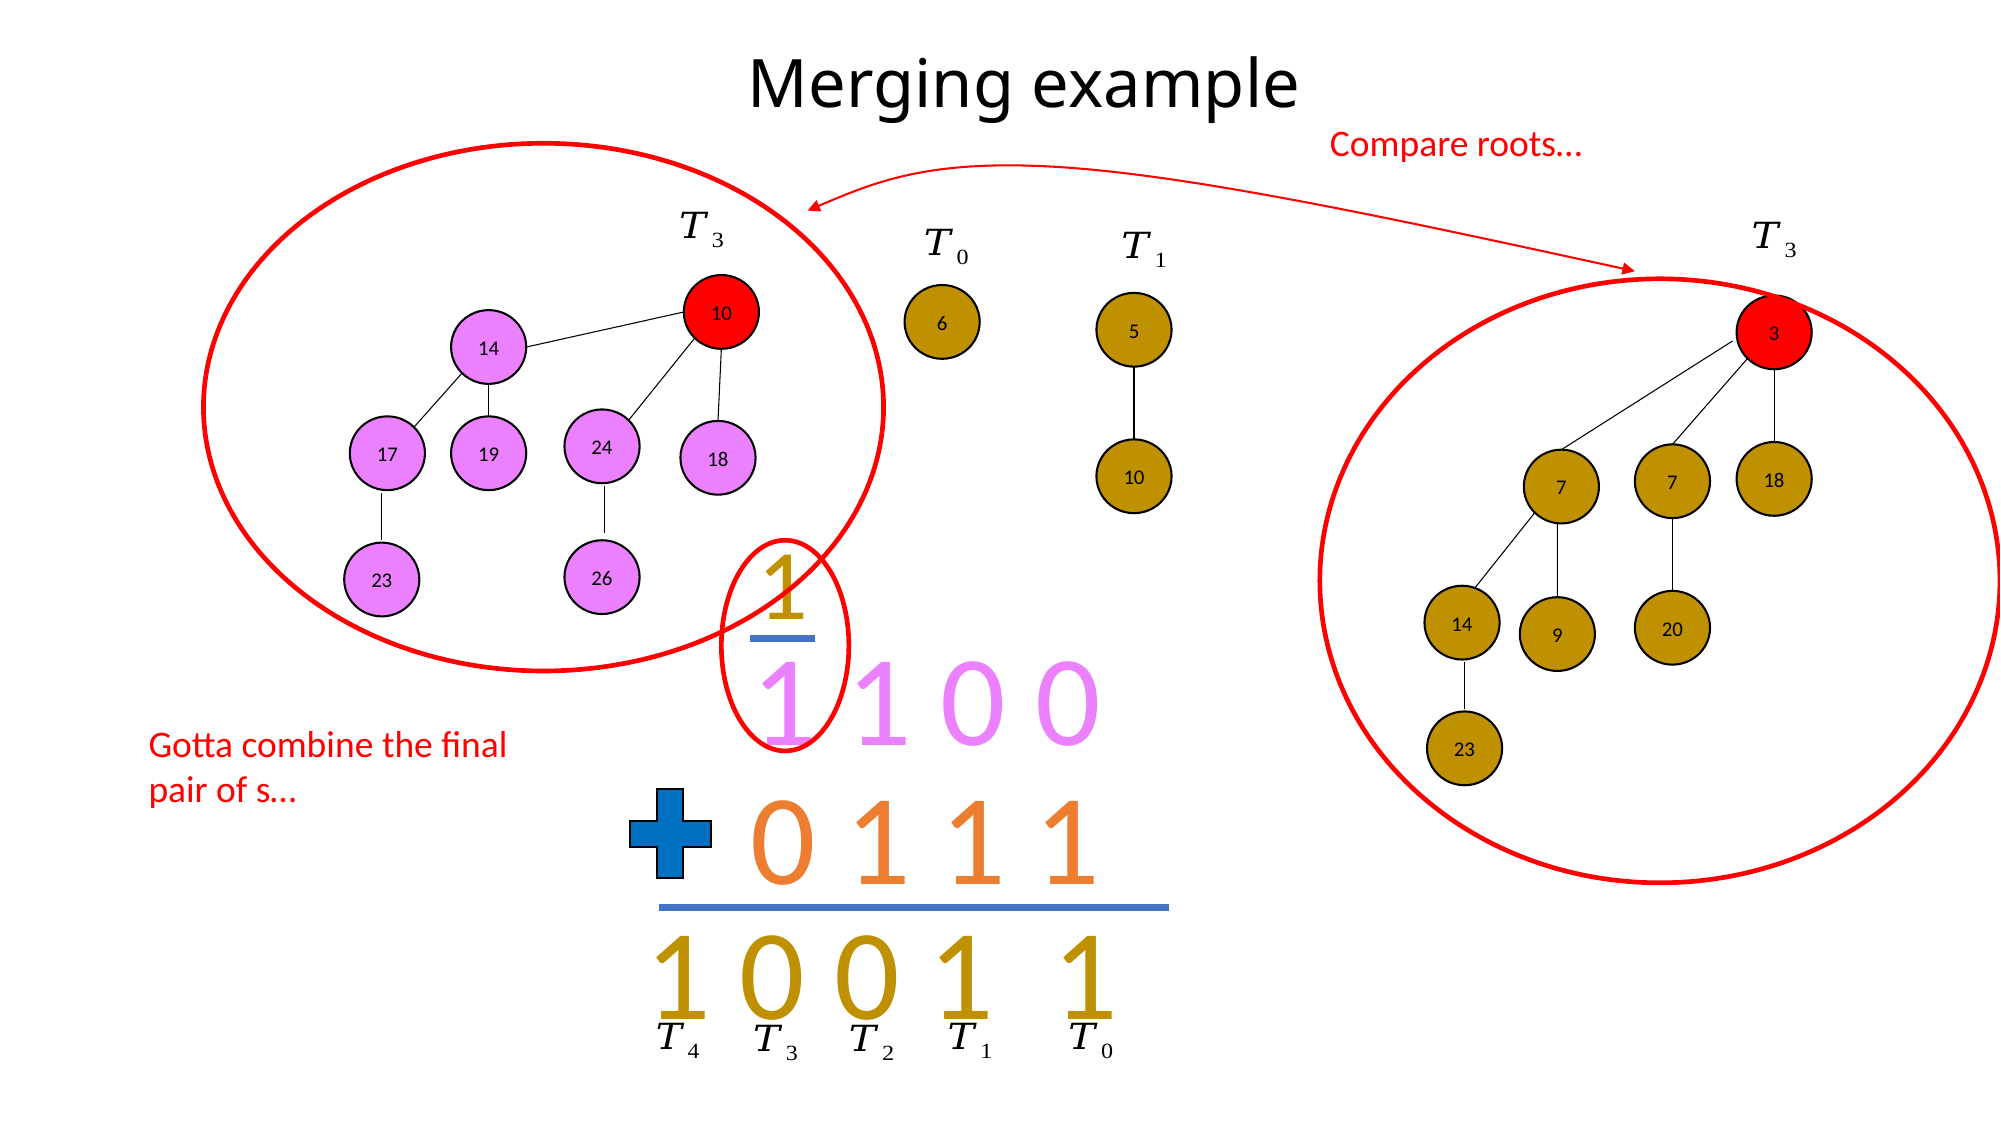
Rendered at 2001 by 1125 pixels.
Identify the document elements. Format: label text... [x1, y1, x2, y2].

text_box 10 [1095, 438, 1173, 515]
text_box [629, 788, 712, 879]
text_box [1474, 512, 1535, 589]
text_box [413, 373, 463, 428]
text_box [1561, 340, 1733, 450]
text_box 5 [1095, 291, 1173, 368]
text_box 0 1 1 1 [736, 779, 1169, 882]
text_box [202, 142, 885, 673]
text_box 1 0 0 1 1 [630, 882, 1190, 1053]
text_box 6 [903, 283, 981, 360]
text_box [628, 337, 695, 421]
text_box 1 1 0 0 [736, 608, 1400, 779]
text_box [526, 311, 684, 348]
text_box [807, 164, 1635, 275]
text_box [1318, 277, 2000, 884]
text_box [717, 348, 722, 421]
text_box Compare roots… [1315, 111, 1712, 172]
text_box [720, 559, 850, 752]
text_box 3 [1774, 294, 1800, 304]
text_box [1733, 358, 1748, 445]
title Merging example [658, 40, 1390, 131]
